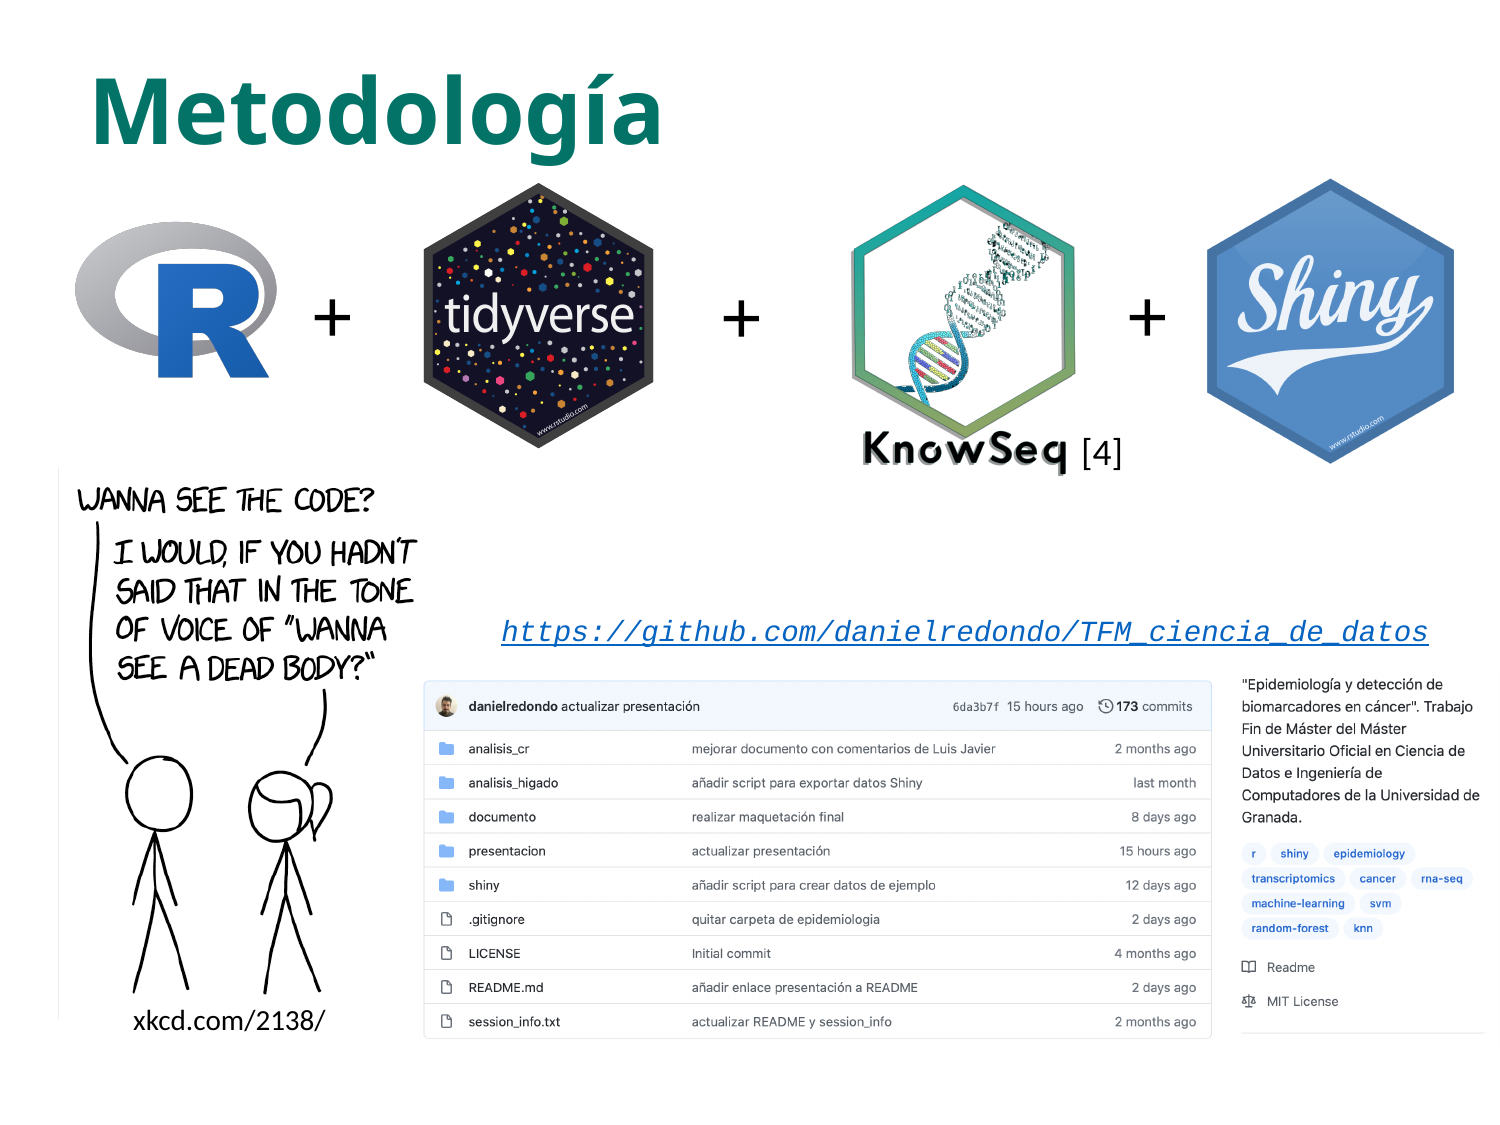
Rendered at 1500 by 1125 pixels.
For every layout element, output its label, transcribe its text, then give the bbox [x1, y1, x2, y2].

text_box + [296, 262, 373, 368]
text_box xkcd.com/2138/ [118, 1020, 341, 1044]
text_box + [1111, 262, 1188, 367]
picture [850, 182, 1077, 478]
picture [75, 221, 277, 378]
picture [422, 182, 654, 449]
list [58, 466, 431, 1020]
picture [1188, 178, 1483, 474]
picture [415, 670, 1500, 1050]
text_box Metodología [0, 0, 1310, 202]
text_box [4] [1066, 420, 1146, 480]
text_box + [705, 263, 782, 368]
text_box https://github.com/danielredondo/TFM_ciencia_de_datos [486, 604, 1444, 655]
